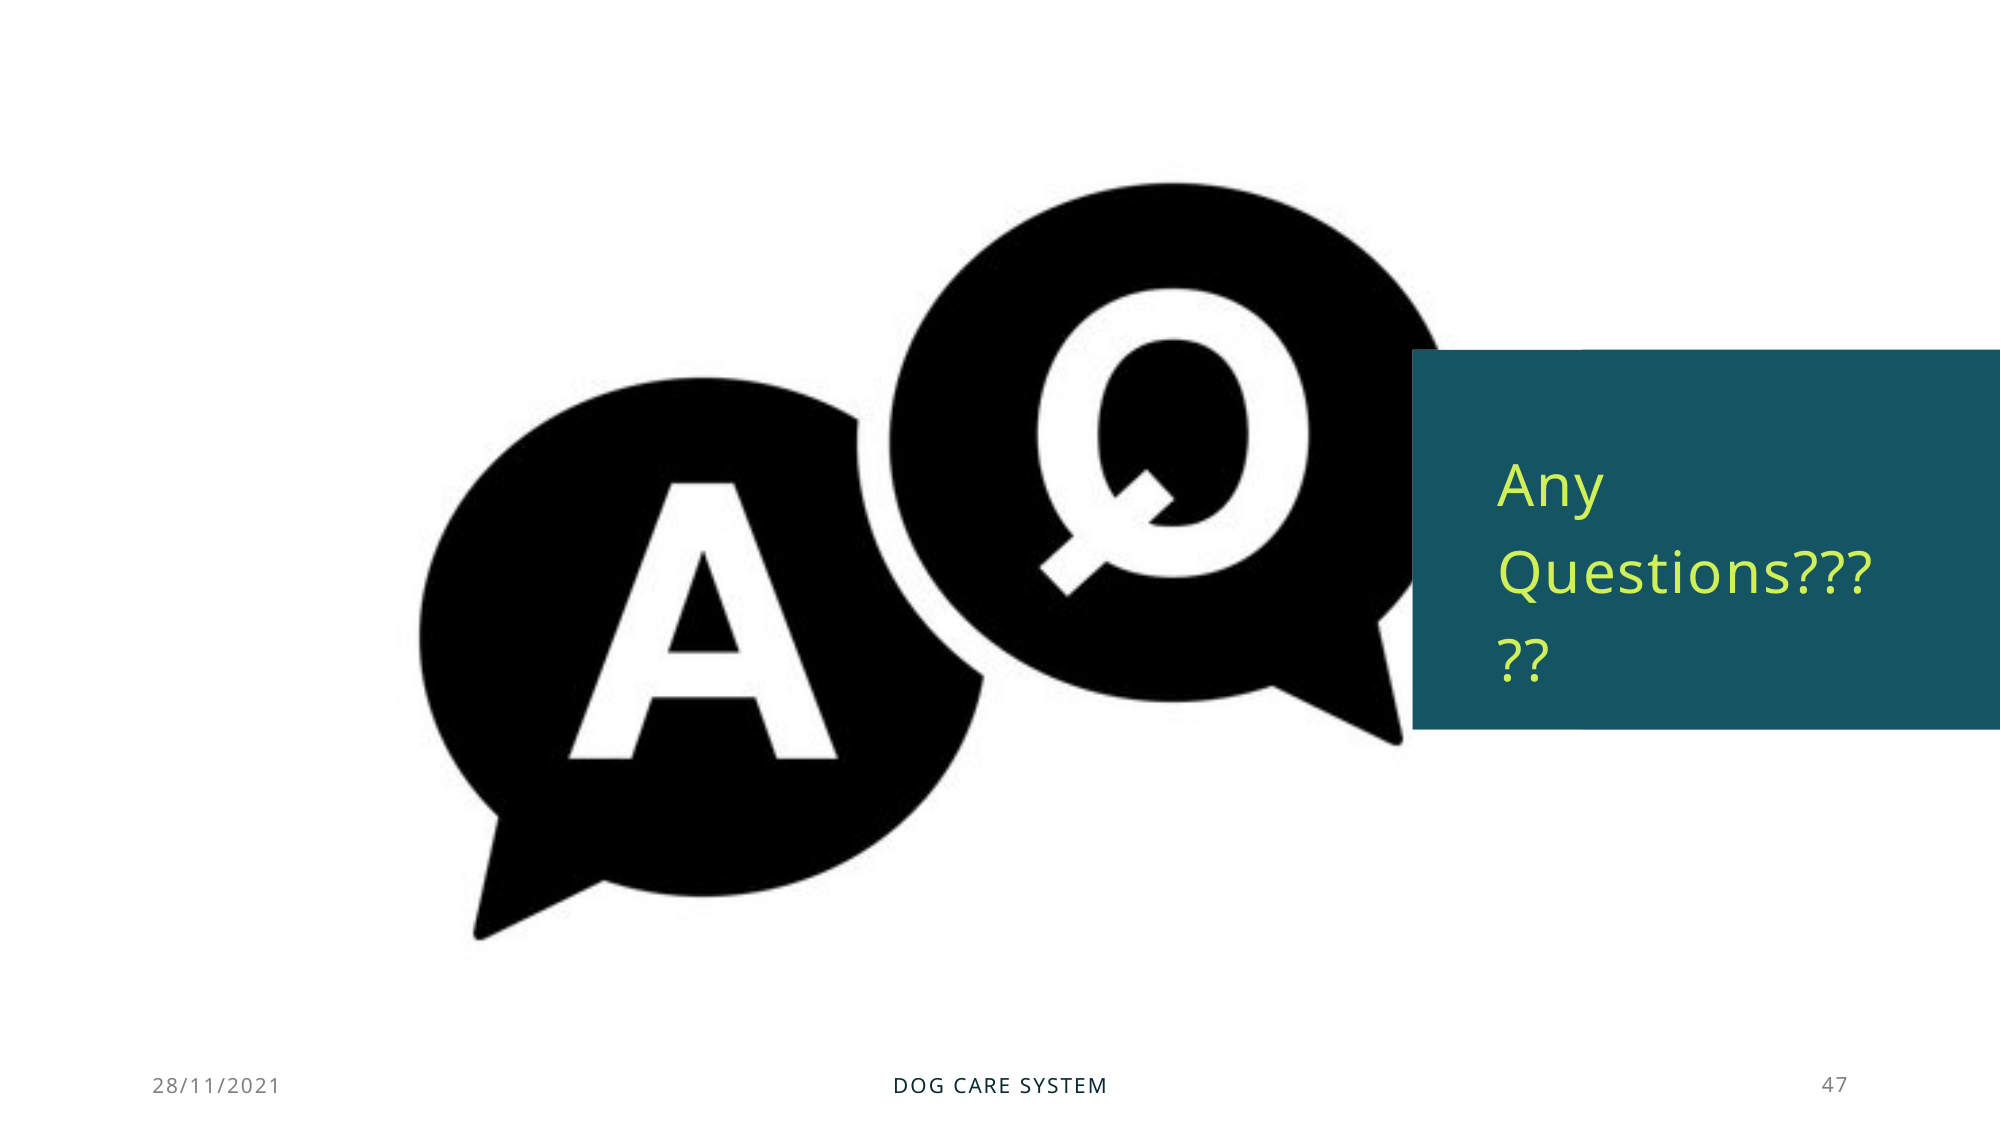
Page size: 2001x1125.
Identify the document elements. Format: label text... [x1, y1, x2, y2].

picture [296, 76, 1582, 1049]
list Any Questions????? [1582, 423, 1902, 657]
slide_number 47 [1412, 1068, 1863, 1103]
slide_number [137, 1068, 588, 1103]
footer Dog care system [662, 1068, 1338, 1103]
